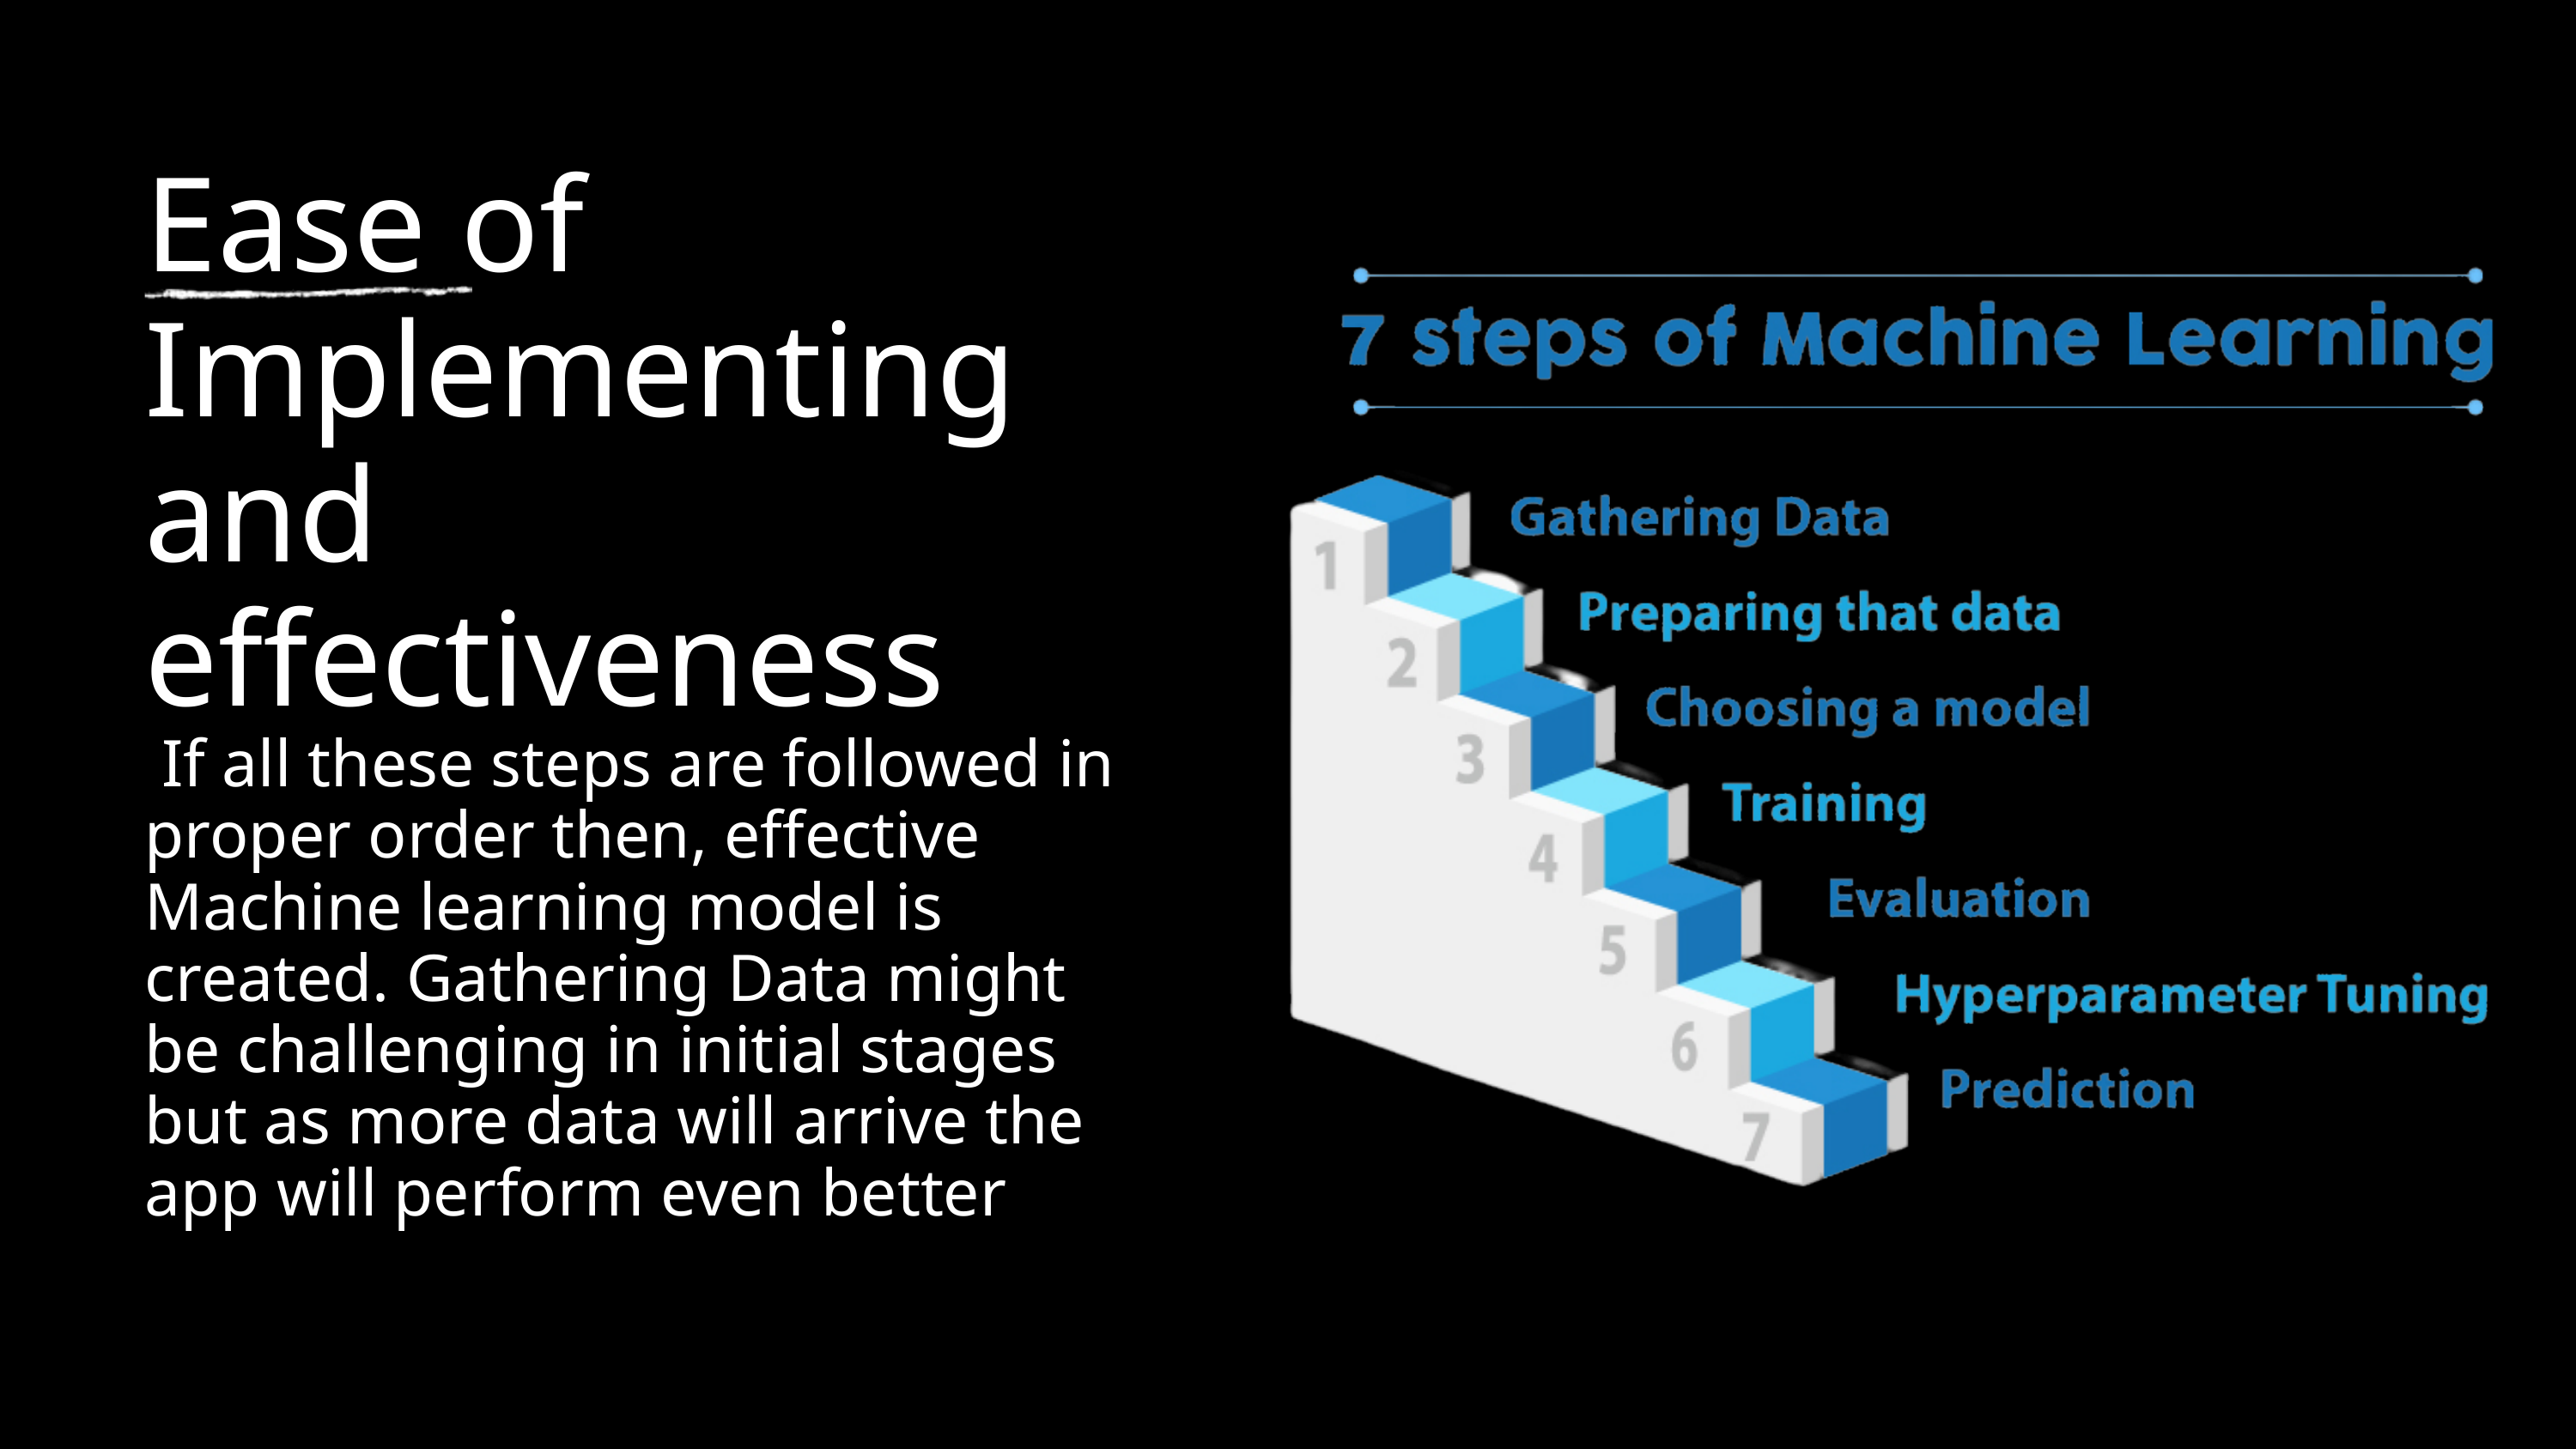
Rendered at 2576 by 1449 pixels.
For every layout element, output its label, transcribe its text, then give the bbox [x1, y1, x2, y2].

text_box If all these steps are followed in proper order then, effective Machine learning model is created. Gathering Data might be challenging in initial stages but as more data will arrive the app will perform even better [144, 728, 1156, 1229]
text_box [1124, 238, 2576, 1228]
text_box [144, 269, 472, 320]
text_box Ease of Implementing and effectiveness [144, 153, 1172, 728]
